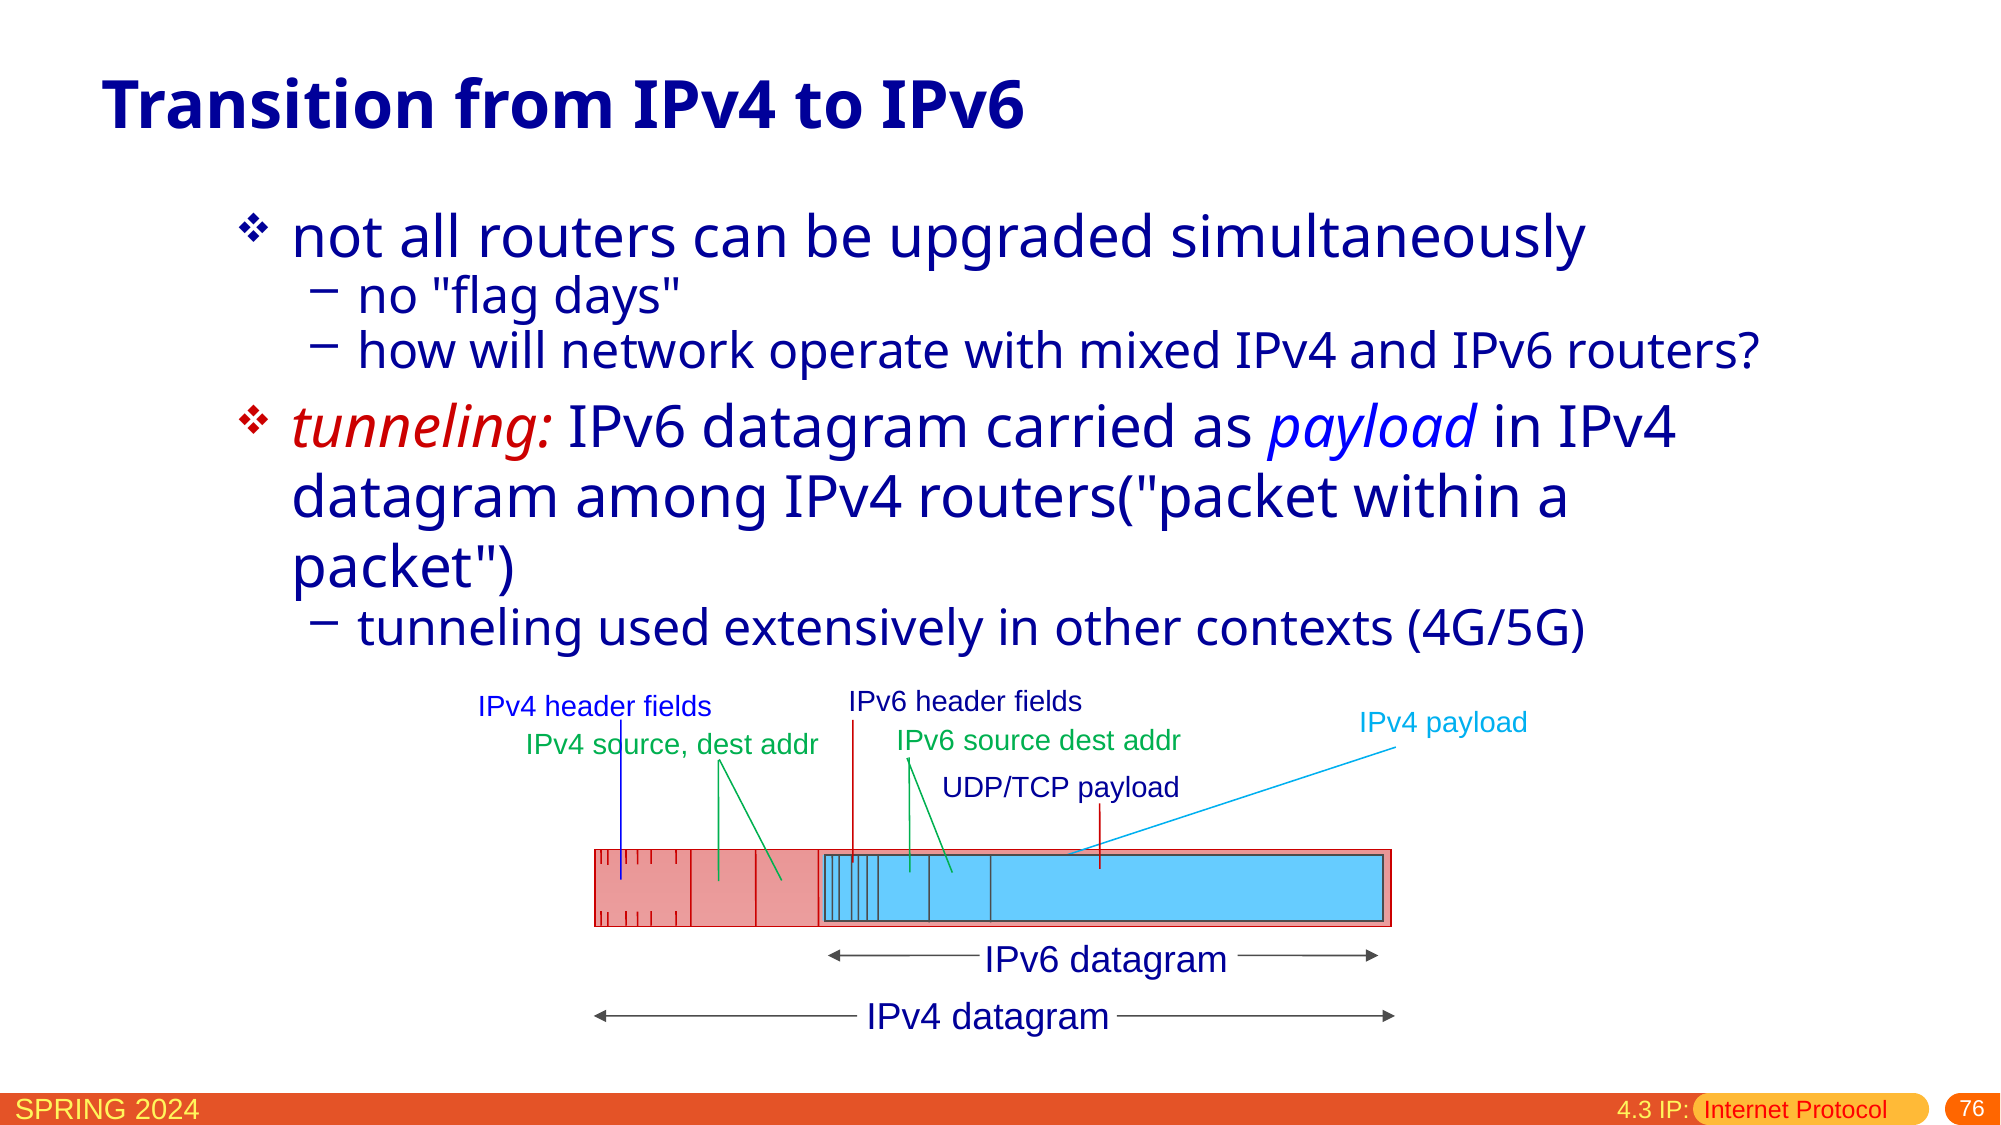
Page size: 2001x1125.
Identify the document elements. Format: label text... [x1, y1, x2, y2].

text_box 4.3 IP: Internet Protocol [1602, 1086, 1934, 1125]
title Transition from IPv4 to IPv6 [86, 42, 1914, 161]
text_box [1387, 695, 1552, 879]
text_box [824, 679, 1384, 923]
text_box IPv4 source, dest addr [510, 730, 620, 768]
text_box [1386, 886, 1392, 927]
list not all routers can be upgraded simultaneously no "flag days" how will network operate with mixed IPv4 and IPv6 routers? tunneling: IPv6 datagram carried as payload in IPv4 datagram among IPv4 routers("packet within a packet") tunneling used extensively in other contexts (4G/5G) [220, 208, 1816, 694]
text_box [827, 949, 980, 962]
text_box IPv4 header fields [463, 679, 736, 730]
text_box IPv6 datagram [969, 935, 1243, 988]
text_box IPv4 datagram [851, 984, 1125, 1045]
text_box [593, 1009, 858, 1023]
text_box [594, 848, 820, 927]
text_box [1116, 1009, 1396, 1023]
text_box [1237, 949, 1379, 962]
text_box IPv4 source, dest addr [621, 717, 819, 768]
